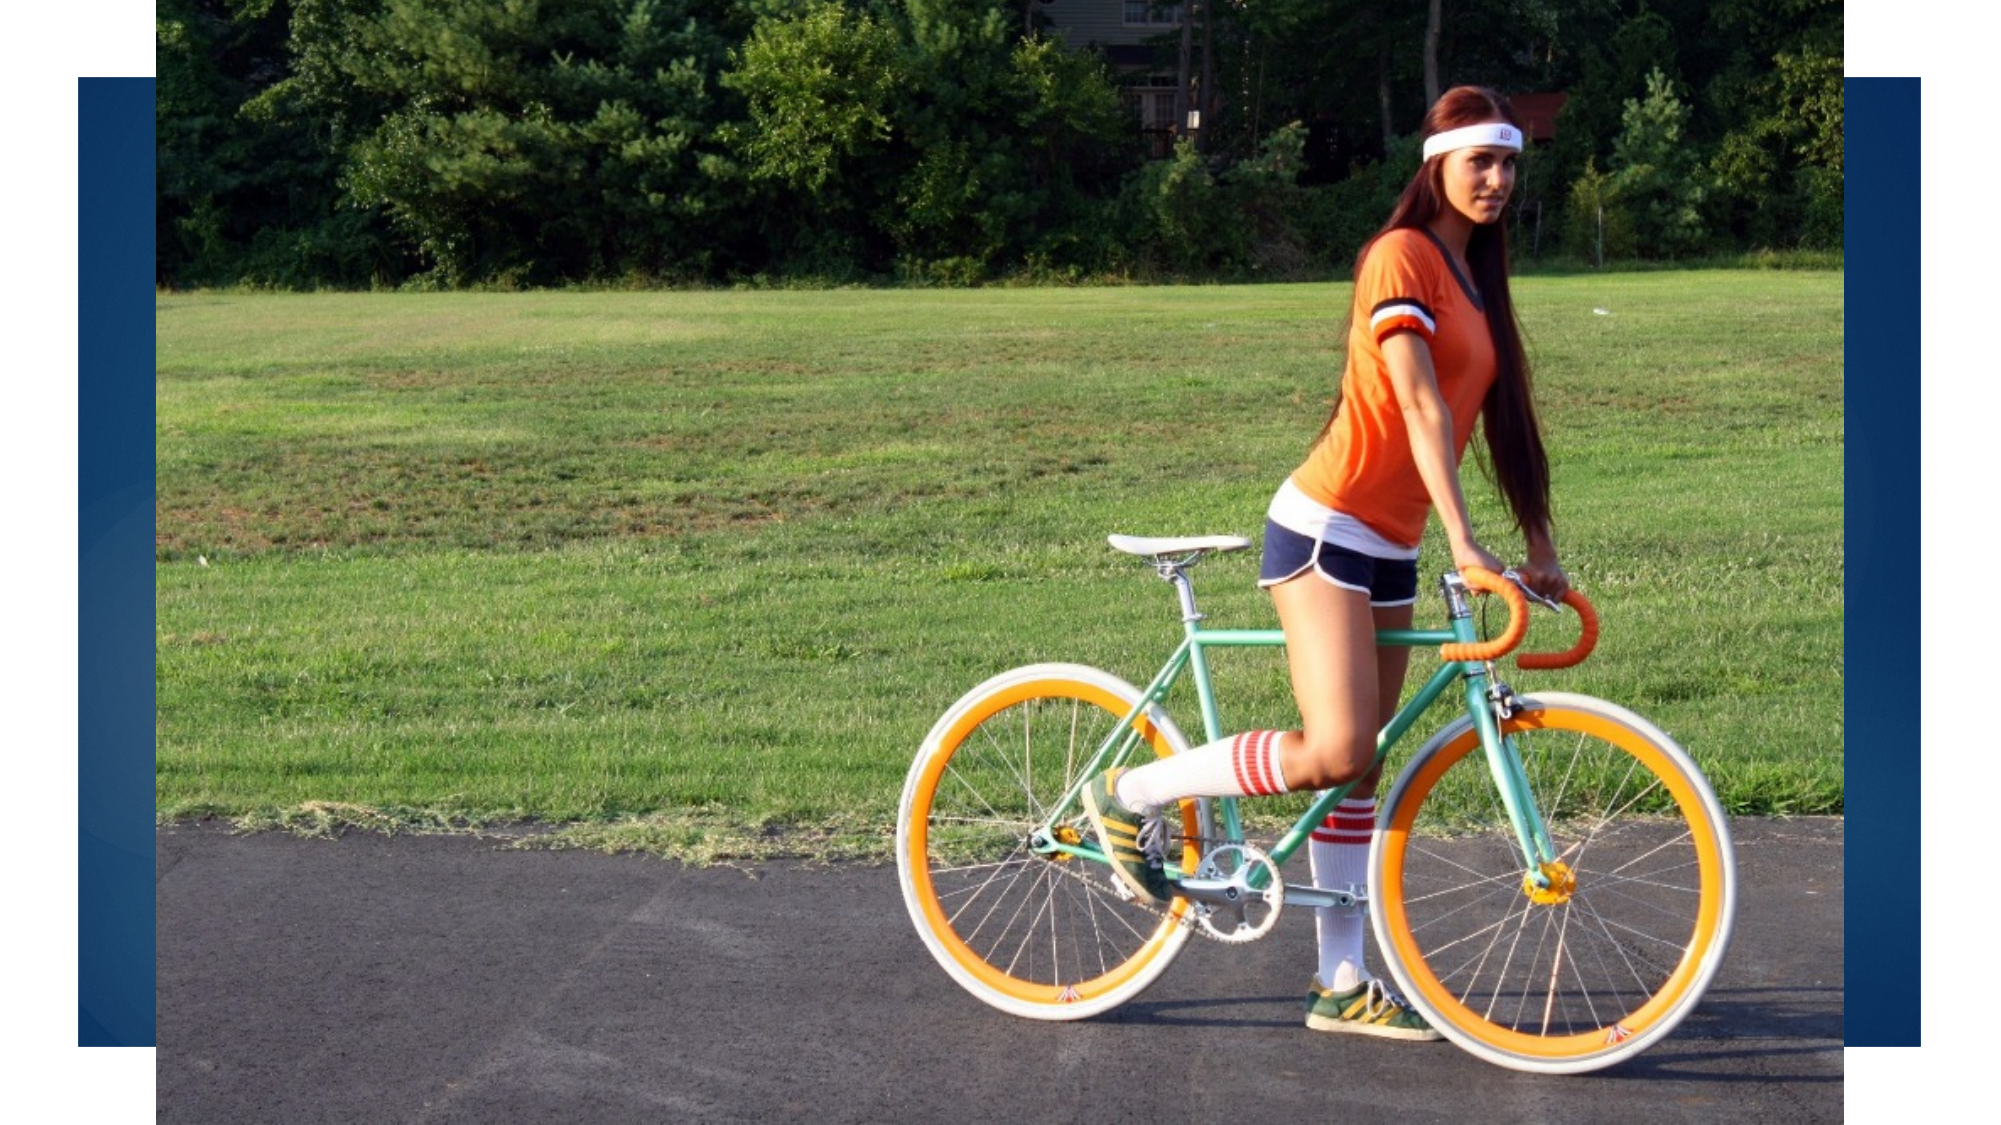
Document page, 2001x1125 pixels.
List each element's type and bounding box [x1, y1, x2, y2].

picture [156, 0, 1844, 1125]
